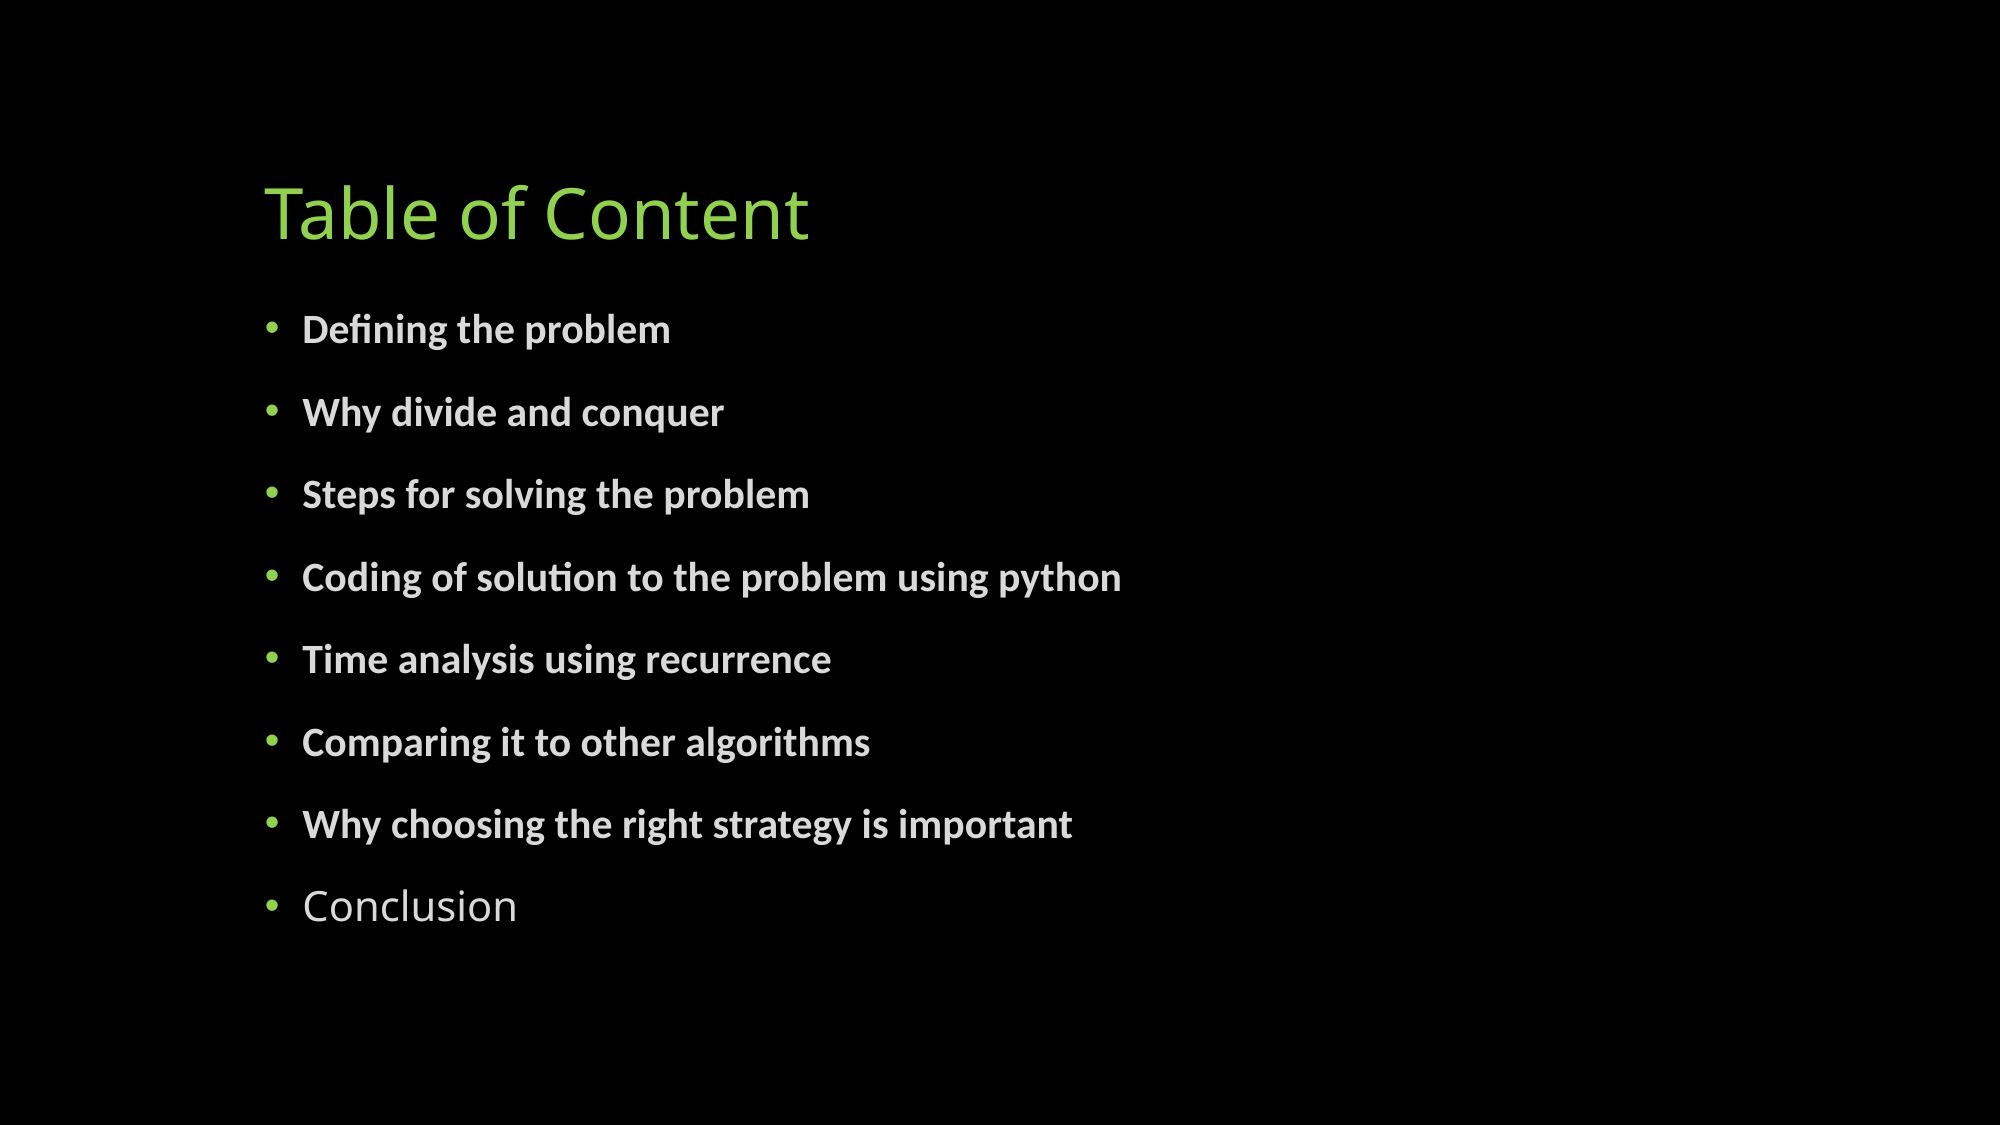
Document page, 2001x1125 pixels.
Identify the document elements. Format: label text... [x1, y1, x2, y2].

list Defining the problem Why divide and conquer Steps for solving the problem Coding of solution to the problem using python Time analysis using recurrence Comparing it to other algorithms Why choosing the right strategy is important Conclusion [249, 299, 1750, 950]
title Table of Content [249, 75, 1750, 263]
